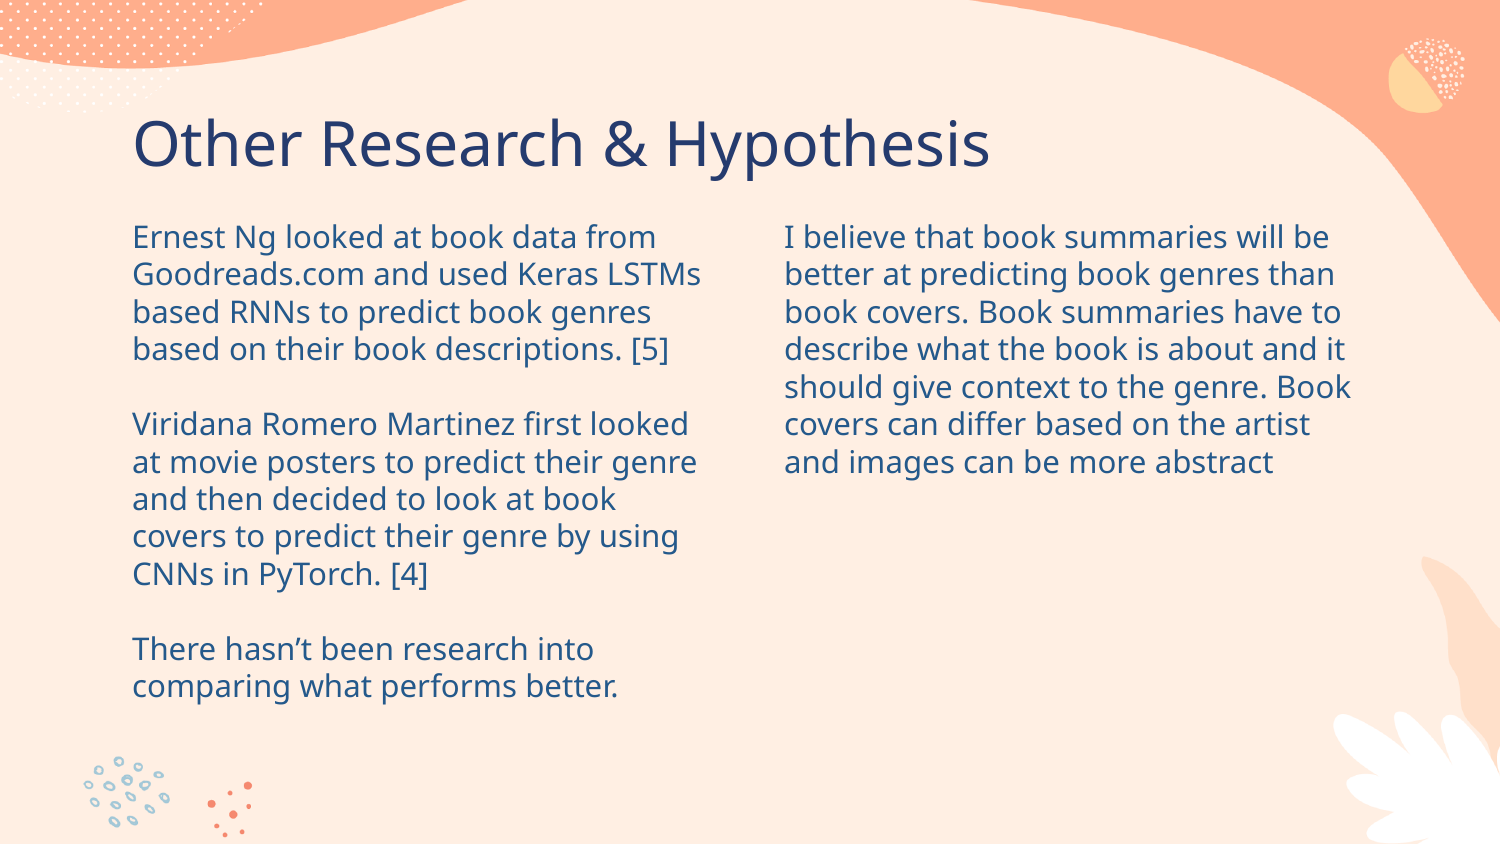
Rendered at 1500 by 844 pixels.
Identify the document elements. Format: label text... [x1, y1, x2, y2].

subtitle I believe that book summaries will be better at predicting book genres than book covers. Book summaries have to describe what the book is about and it should give context to the genre. Book covers can differ based on the artist and images can be more abstract [769, 202, 1383, 755]
title Other Research & Hypothesis [116, 88, 1383, 167]
subtitle Ernest Ng looked at book data from Goodreads.com and used Keras LSTMs based RNNs to predict book genres based on their book descriptions. [5] Viridana Romero Martinez first looked at movie posters to predict their genre and then decided to look at book covers to predict their genre by using CNNs in PyTorch. [4] There hasn’t been research into comparing what performs better. [116, 202, 731, 755]
picture [0, 0, 1500, 844]
